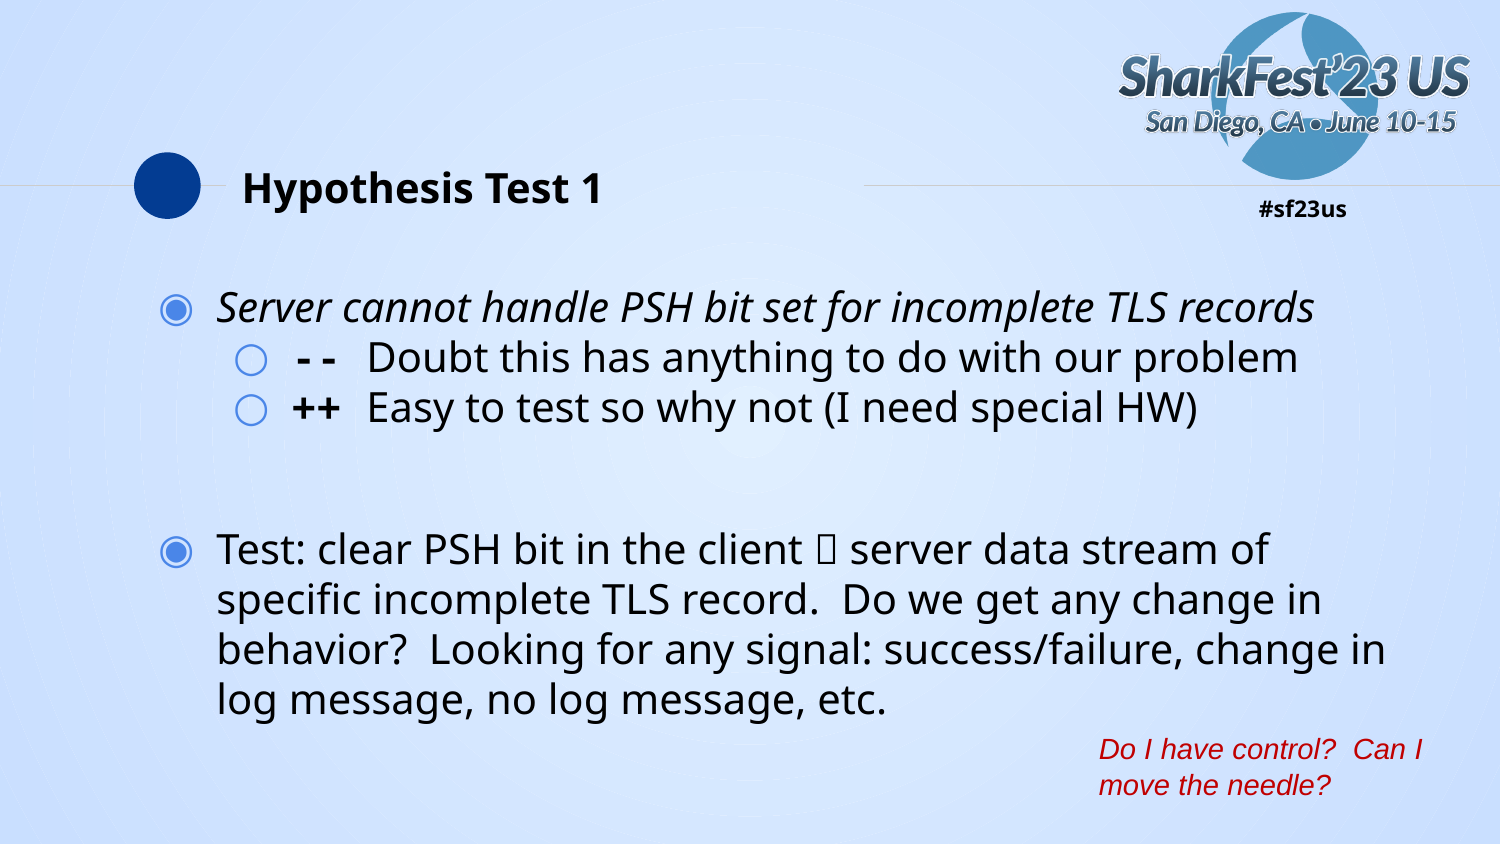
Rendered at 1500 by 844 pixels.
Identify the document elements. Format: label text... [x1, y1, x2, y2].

title Hypothesis Test 1 [226, 151, 863, 223]
picture [1119, 12, 1470, 180]
list Server cannot handle PSH bit set for incomplete TLS records -- Doubt this has anything to do with our problem ++ Easy to test so why not (I need special HW) Test: clear PSH bit in the client  server data stream of specific incomplete TLS record. Do we get any change in behavior? Looking for any signal: success/failure, change in log message, no log message, etc. [126, 265, 1430, 796]
text_box Do I have control? Can I move the needle? [1084, 723, 1451, 809]
